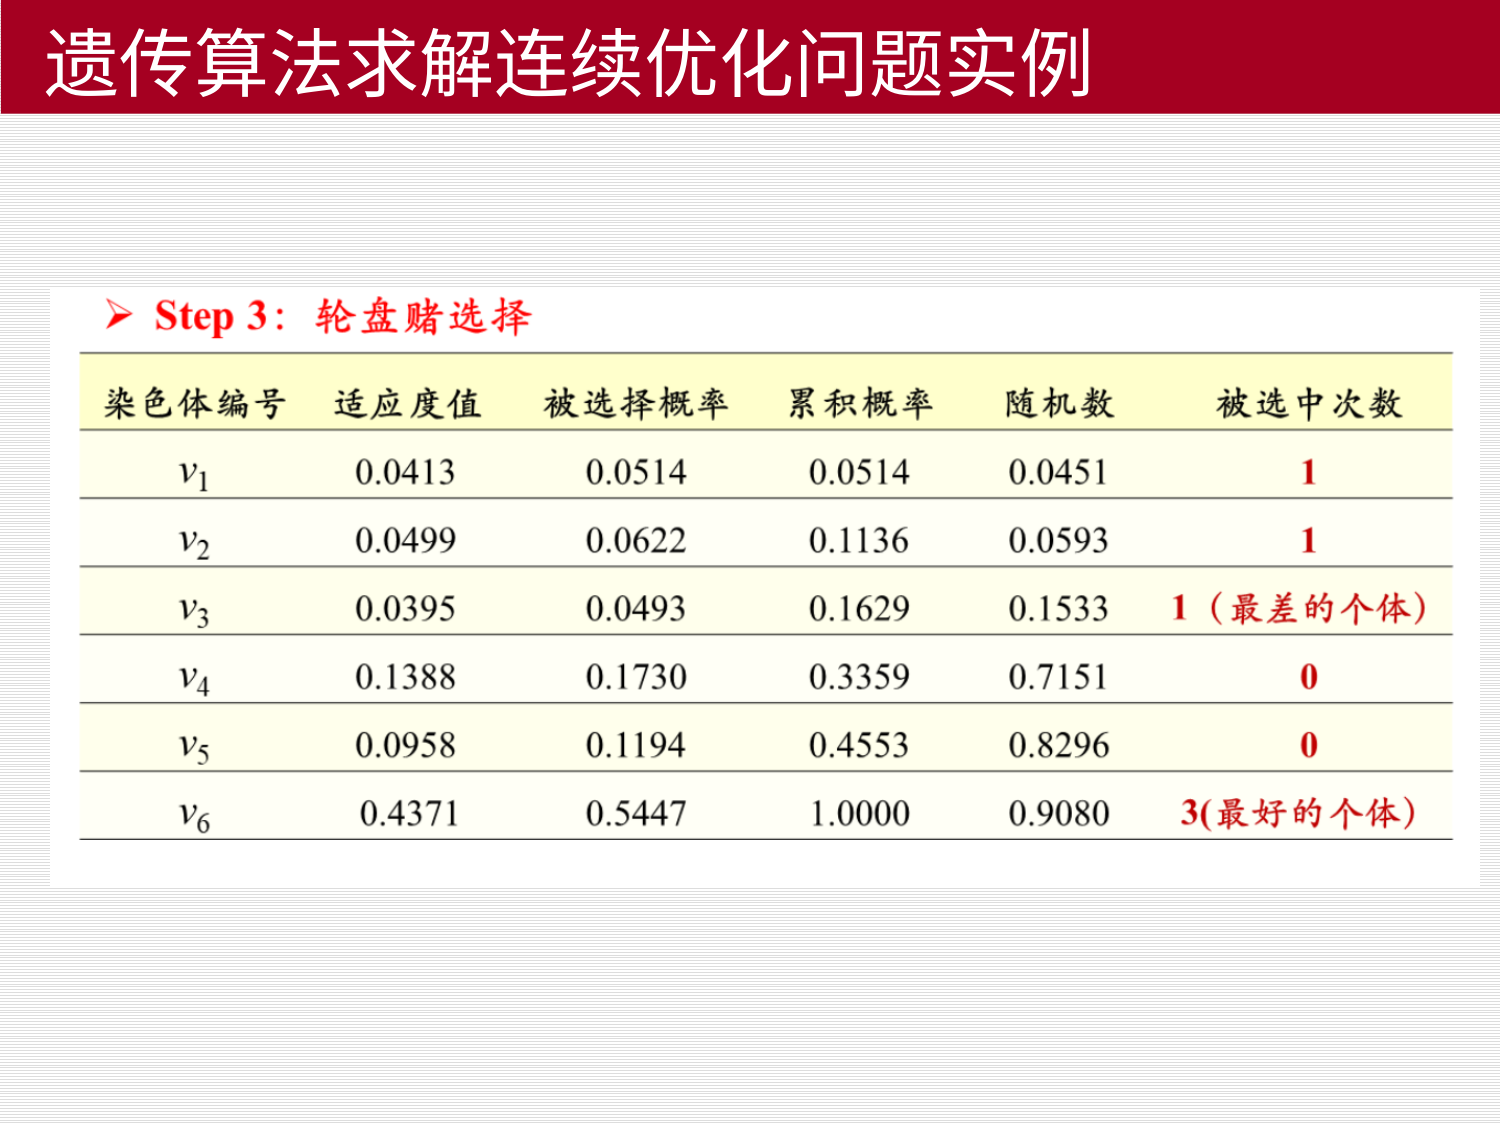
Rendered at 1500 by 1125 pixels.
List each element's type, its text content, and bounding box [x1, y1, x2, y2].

text_box 遗传算法求解连续优化问题实例 [0, 0, 1500, 114]
picture [49, 287, 1480, 888]
slide_number [1137, 1062, 1463, 1122]
